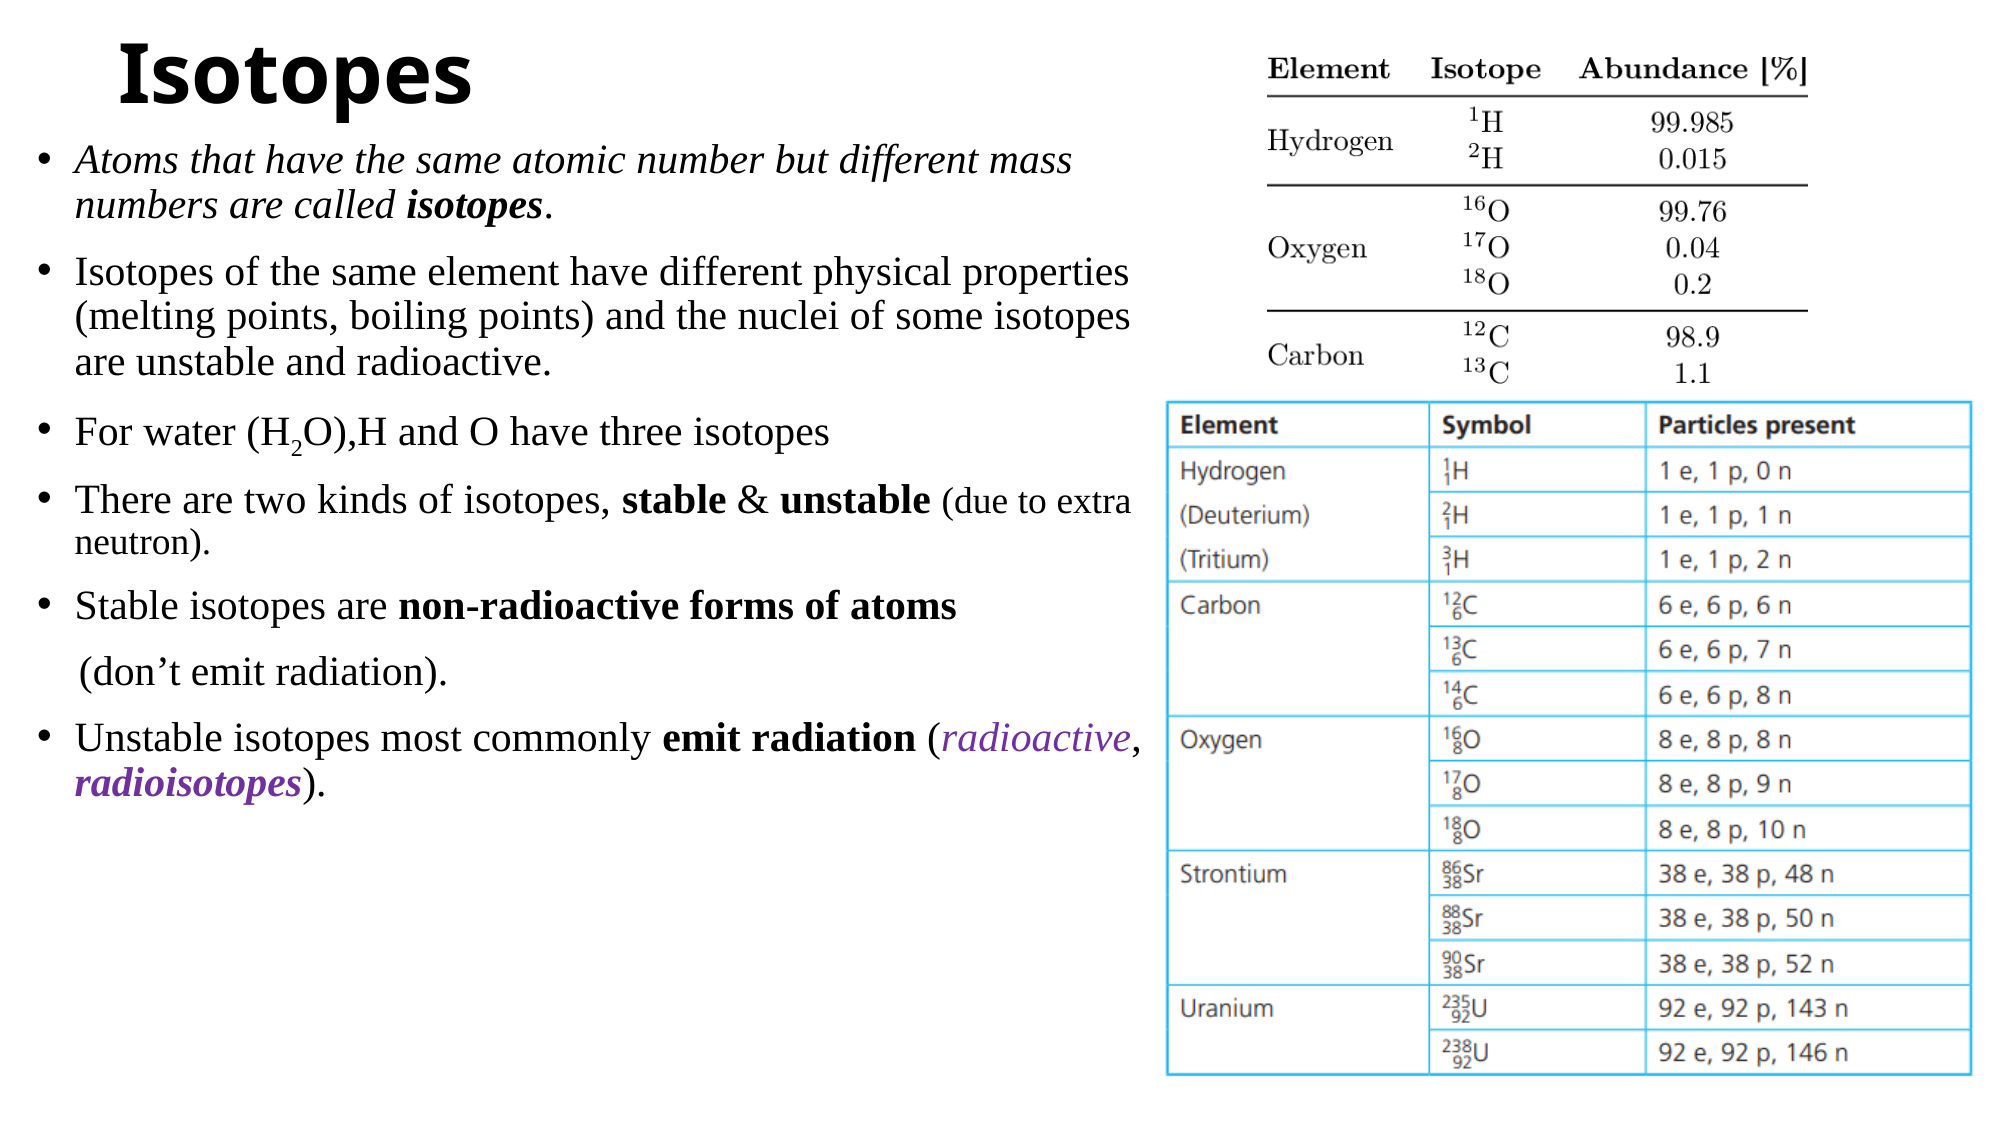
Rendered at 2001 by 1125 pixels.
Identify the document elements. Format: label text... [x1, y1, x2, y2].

picture [1160, 57, 1978, 1082]
title Isotopes [103, 38, 1829, 114]
